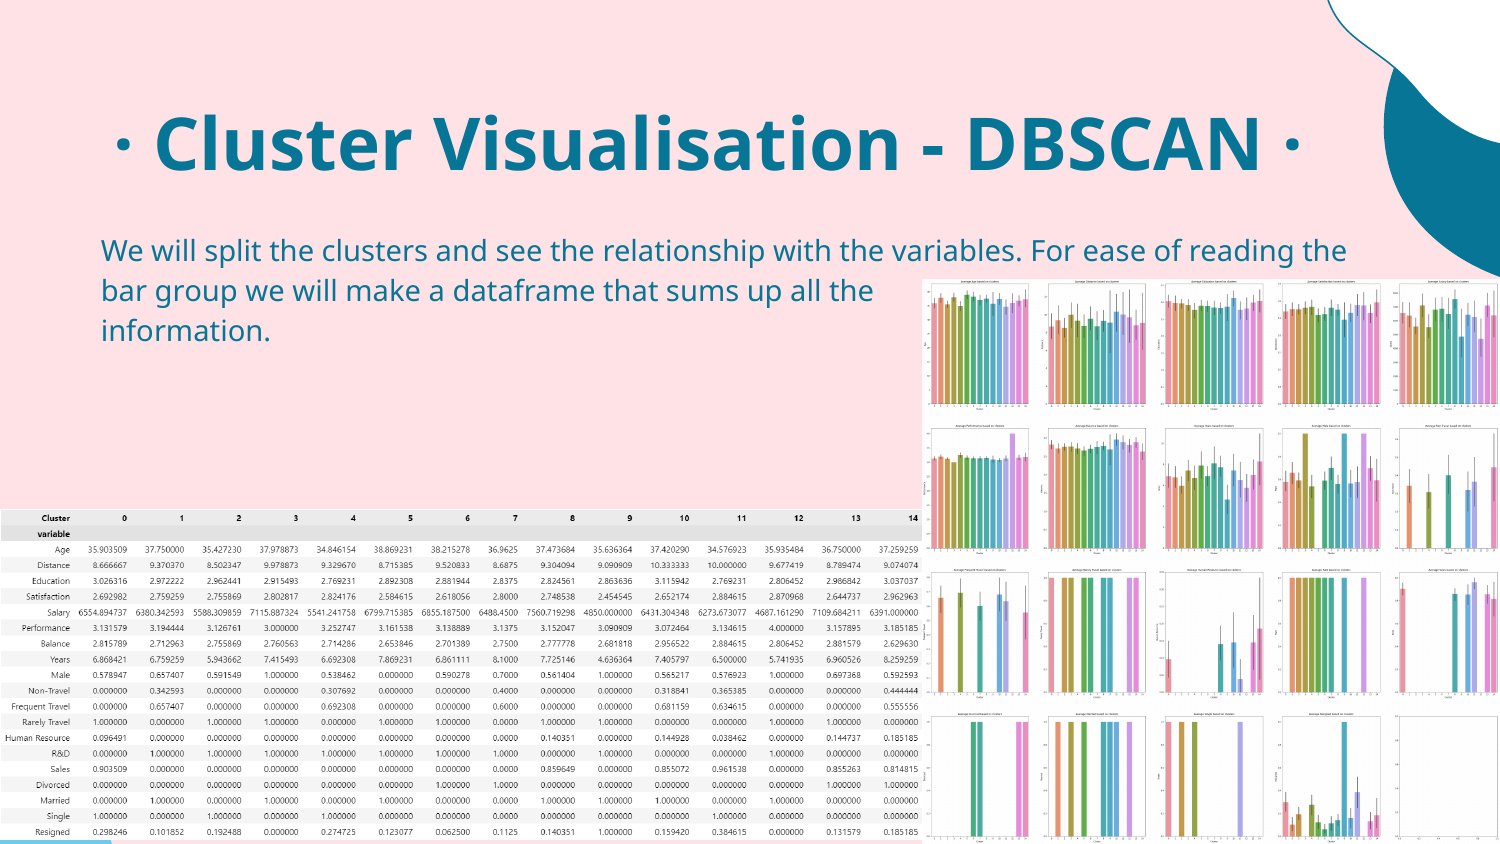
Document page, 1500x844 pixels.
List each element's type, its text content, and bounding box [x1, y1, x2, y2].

title · Cluster Visualisation - DBSCAN · [98, 82, 1401, 177]
list We will split the clusters and see the relationship with the variables. For ease of reading the bar group we will make a dataframe that sums up all the information. [85, 211, 1389, 507]
picture [0, 279, 1500, 844]
